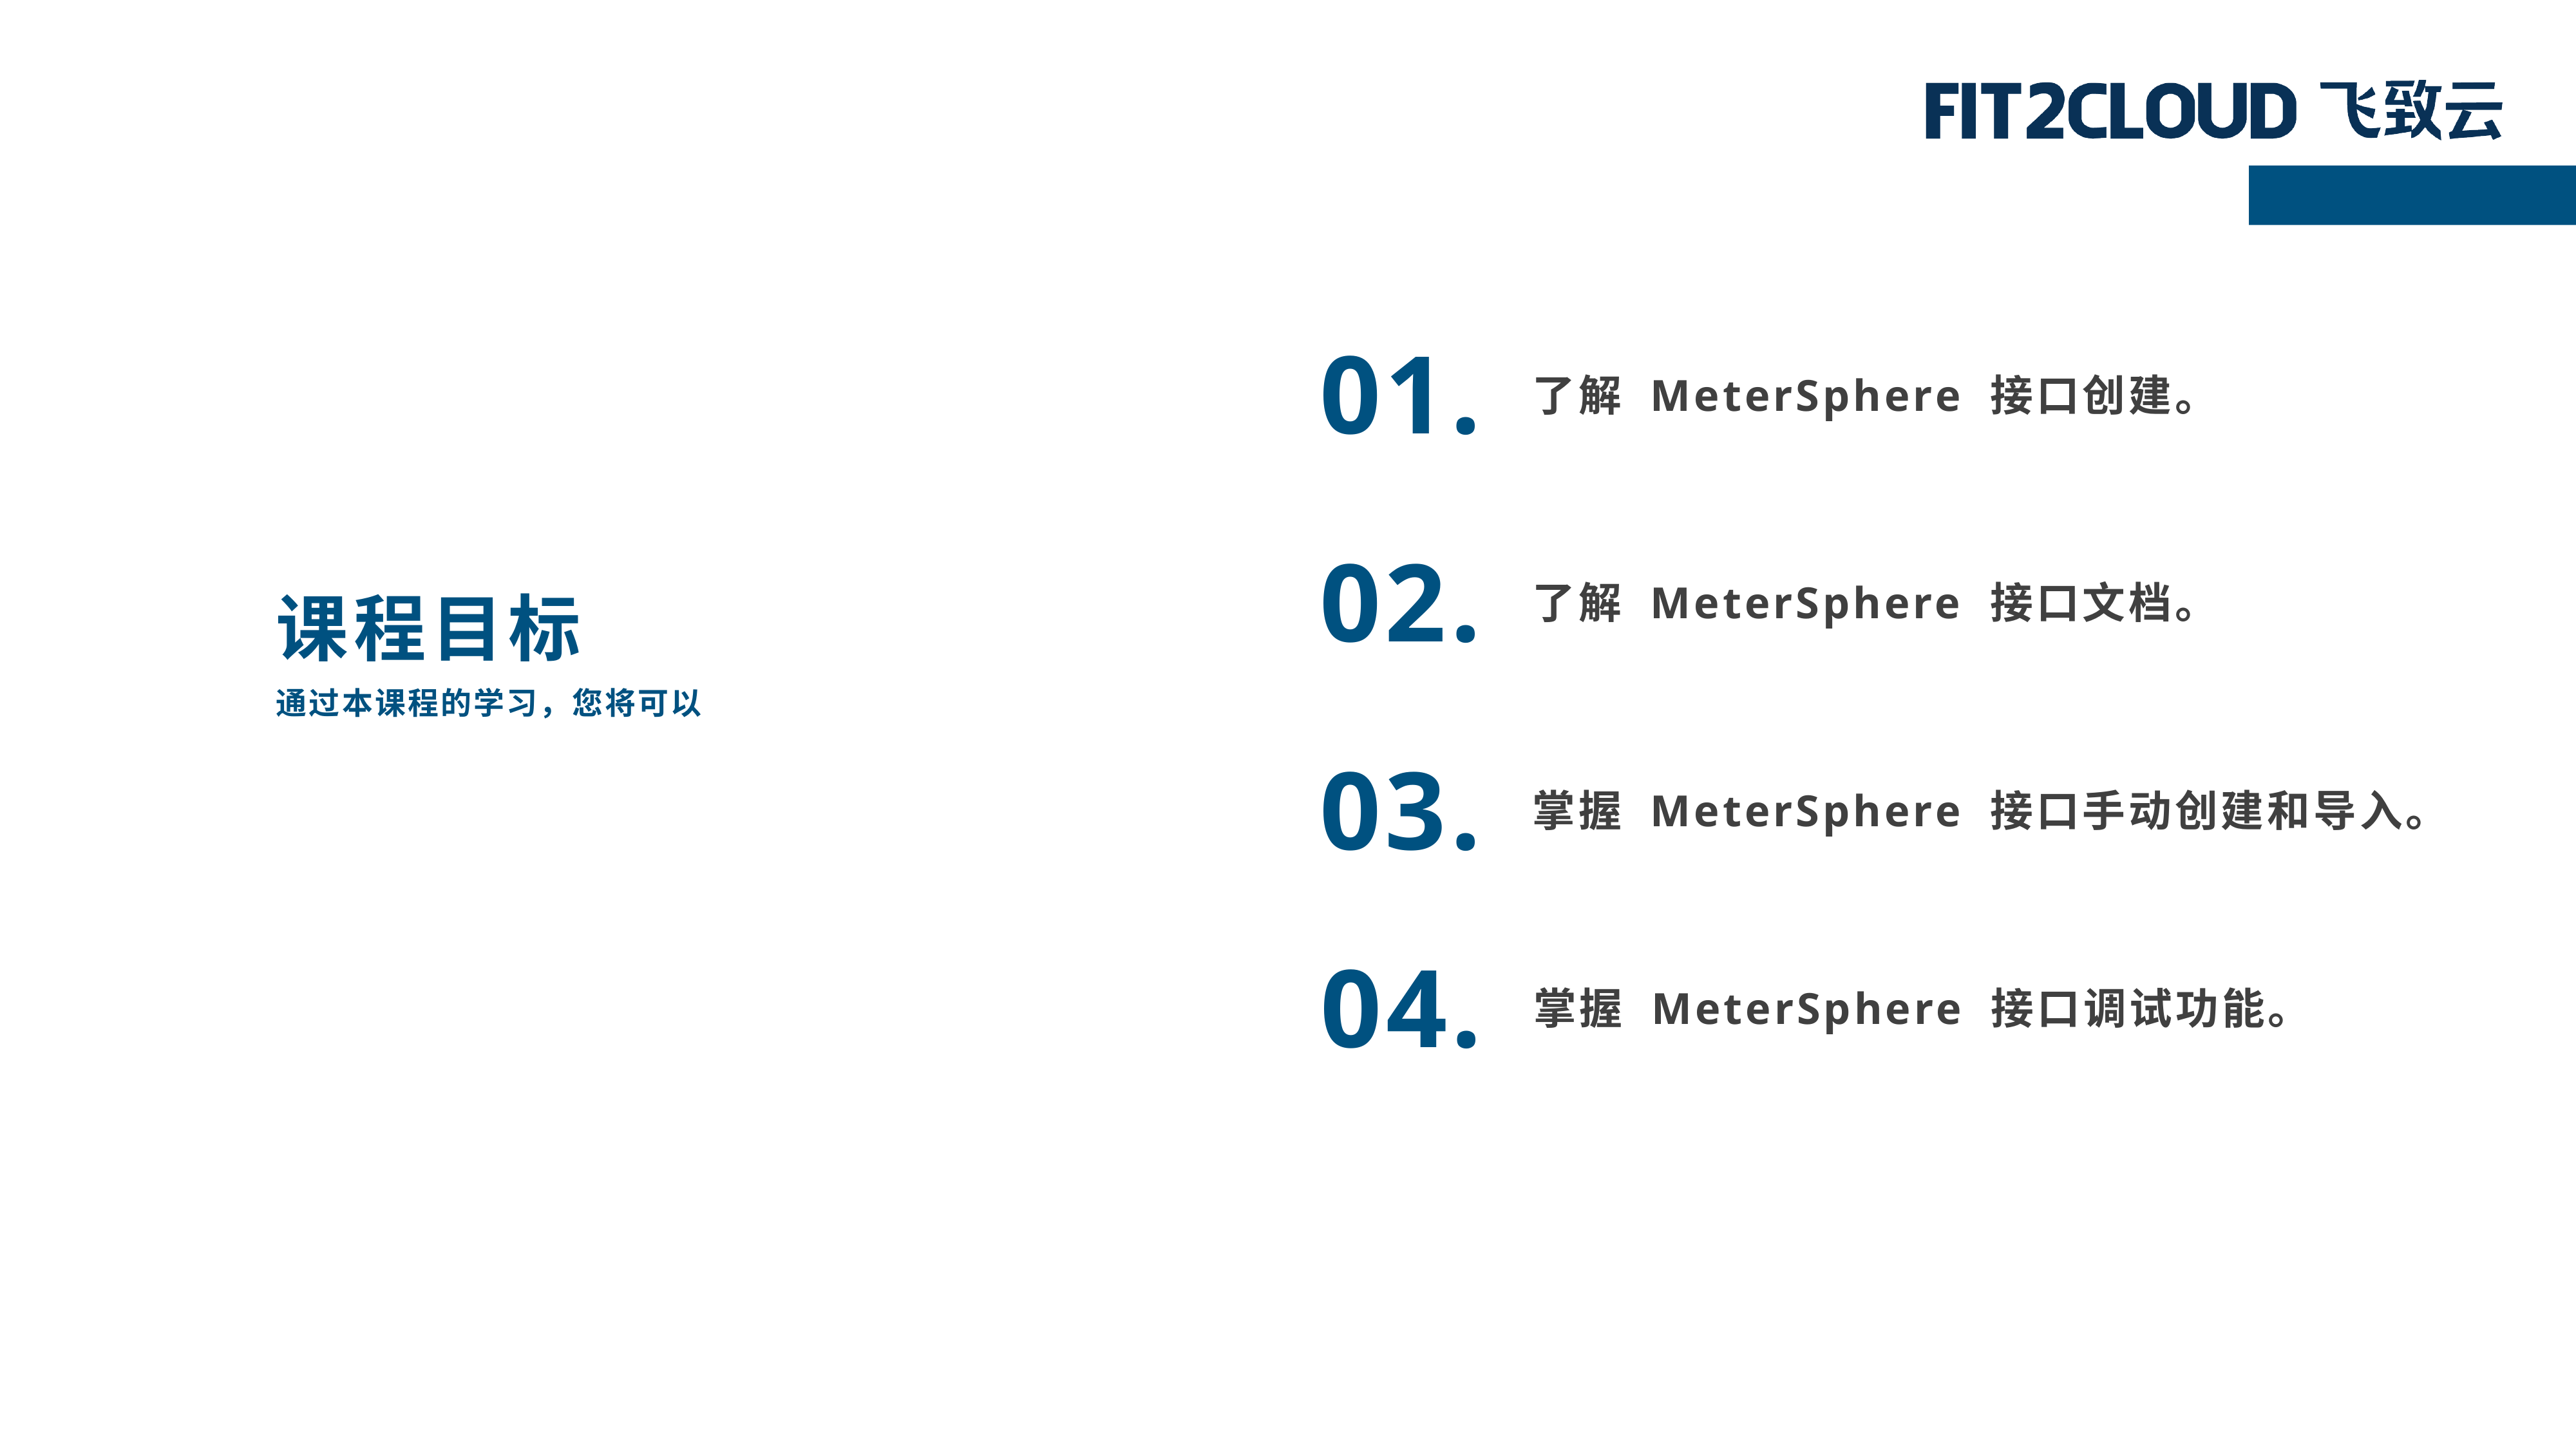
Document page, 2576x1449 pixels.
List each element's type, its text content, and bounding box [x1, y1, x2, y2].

text_box 了解 MeterSphere 接口文档。 [1522, 516, 2364, 684]
picture [1926, 80, 2503, 140]
text_box [2248, 164, 2576, 226]
text_box 掌握 MeterSphere 接口调试功能。 [1524, 922, 2452, 1089]
text_box 01. [1283, 308, 1518, 476]
text_box 课程目标 [256, 471, 1113, 677]
text_box 03. [1283, 724, 1518, 892]
text_box 02. [1283, 516, 1518, 684]
text_box 了解 MeterSphere 接口创建。 [1522, 308, 2457, 476]
text_box 04. [1284, 922, 1519, 1089]
text_box 通过本课程的学习，您将可以 [256, 679, 1113, 868]
text_box 掌握 MeterSphere 接口手动创建和导入。 [1522, 724, 2428, 892]
